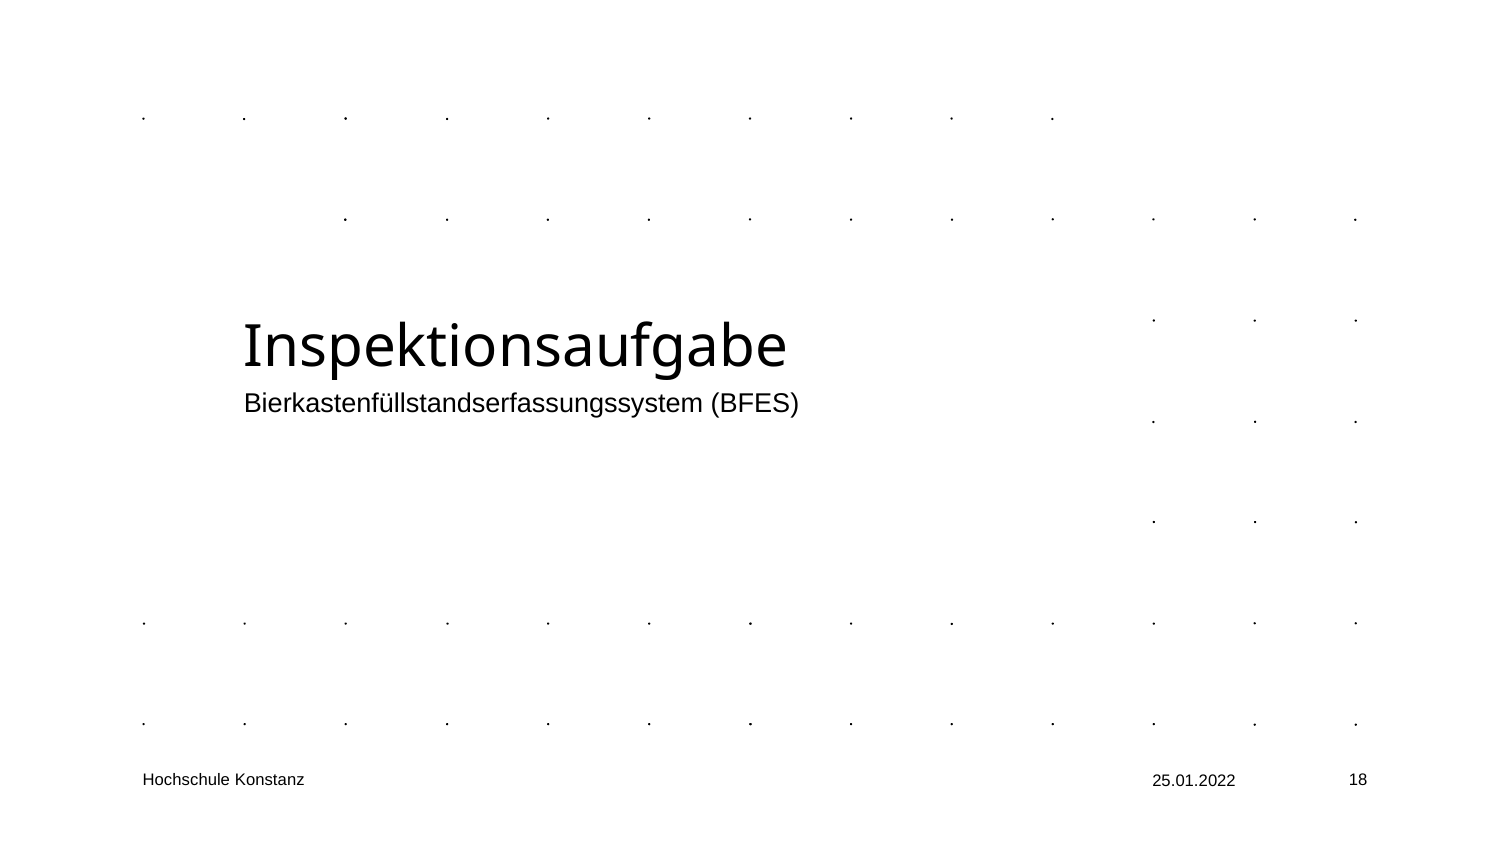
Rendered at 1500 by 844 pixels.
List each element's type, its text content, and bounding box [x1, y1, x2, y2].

list Bierkastenfüllstandserfassungssystem (BFES) [229, 378, 1154, 426]
list Inspektionsaufgabe [229, 300, 1189, 375]
